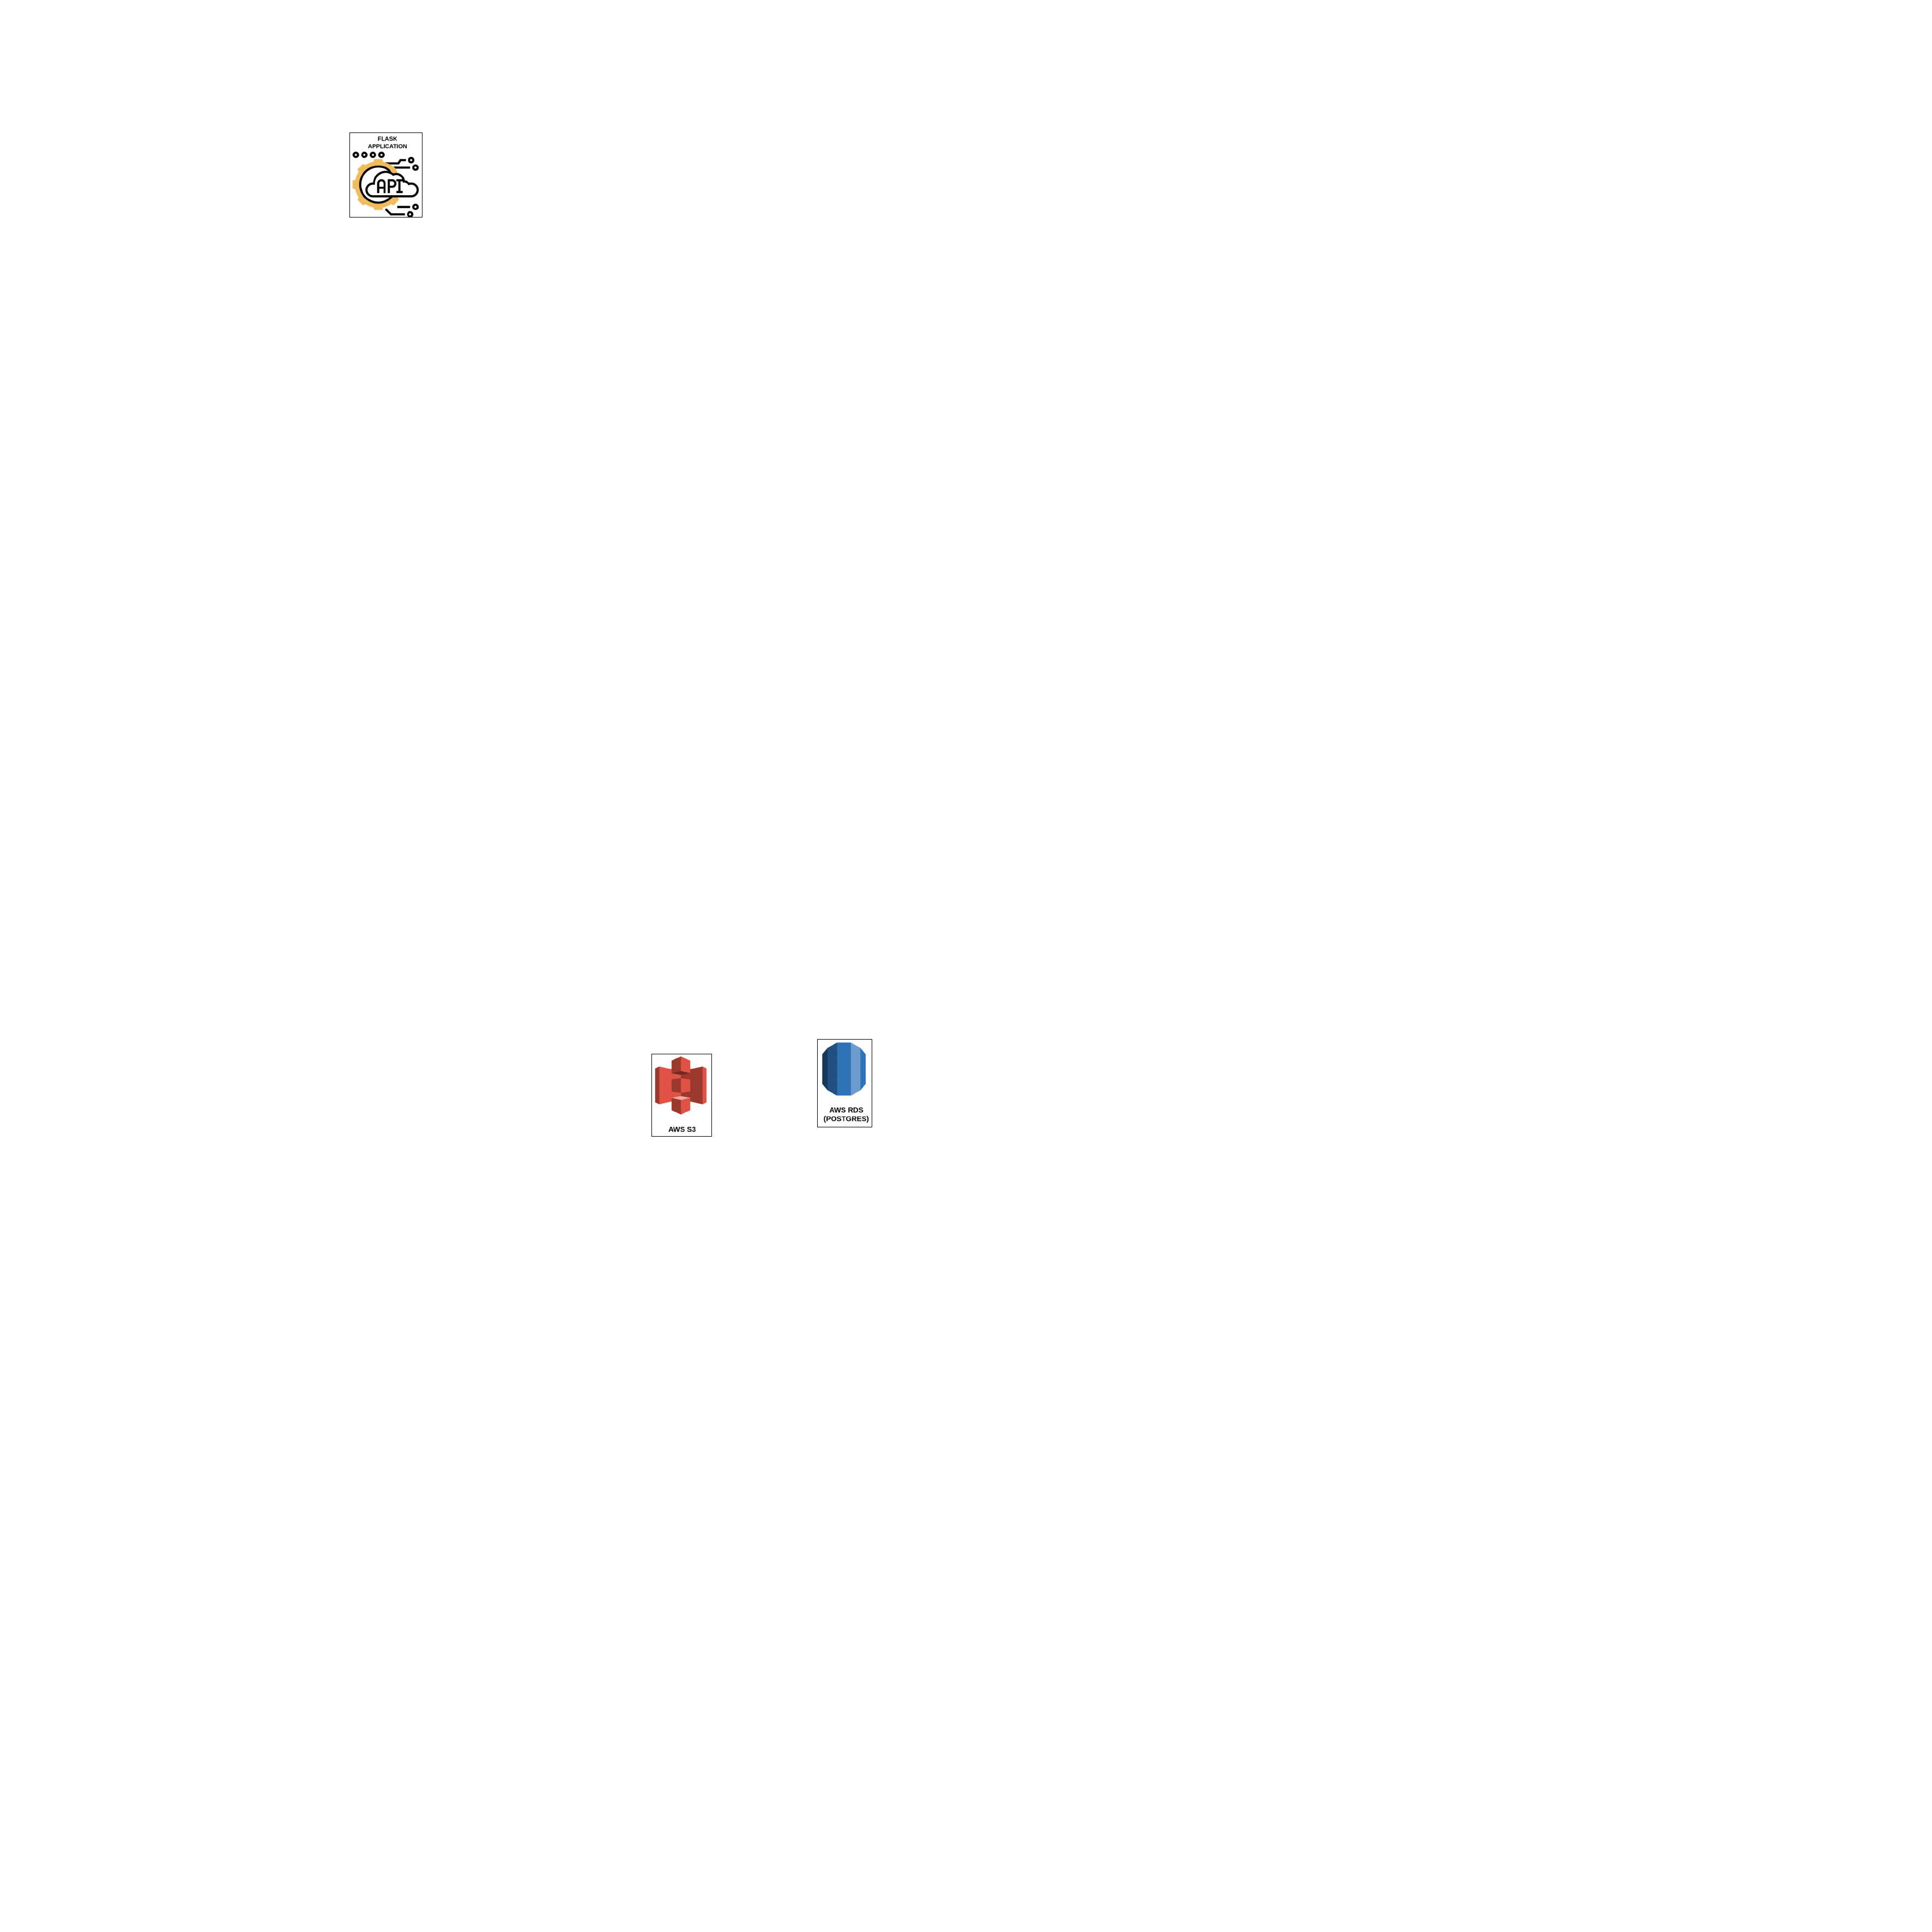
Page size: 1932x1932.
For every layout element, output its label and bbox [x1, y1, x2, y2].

picture [651, 1053, 712, 1137]
picture [817, 1039, 872, 1127]
picture [349, 132, 423, 218]
